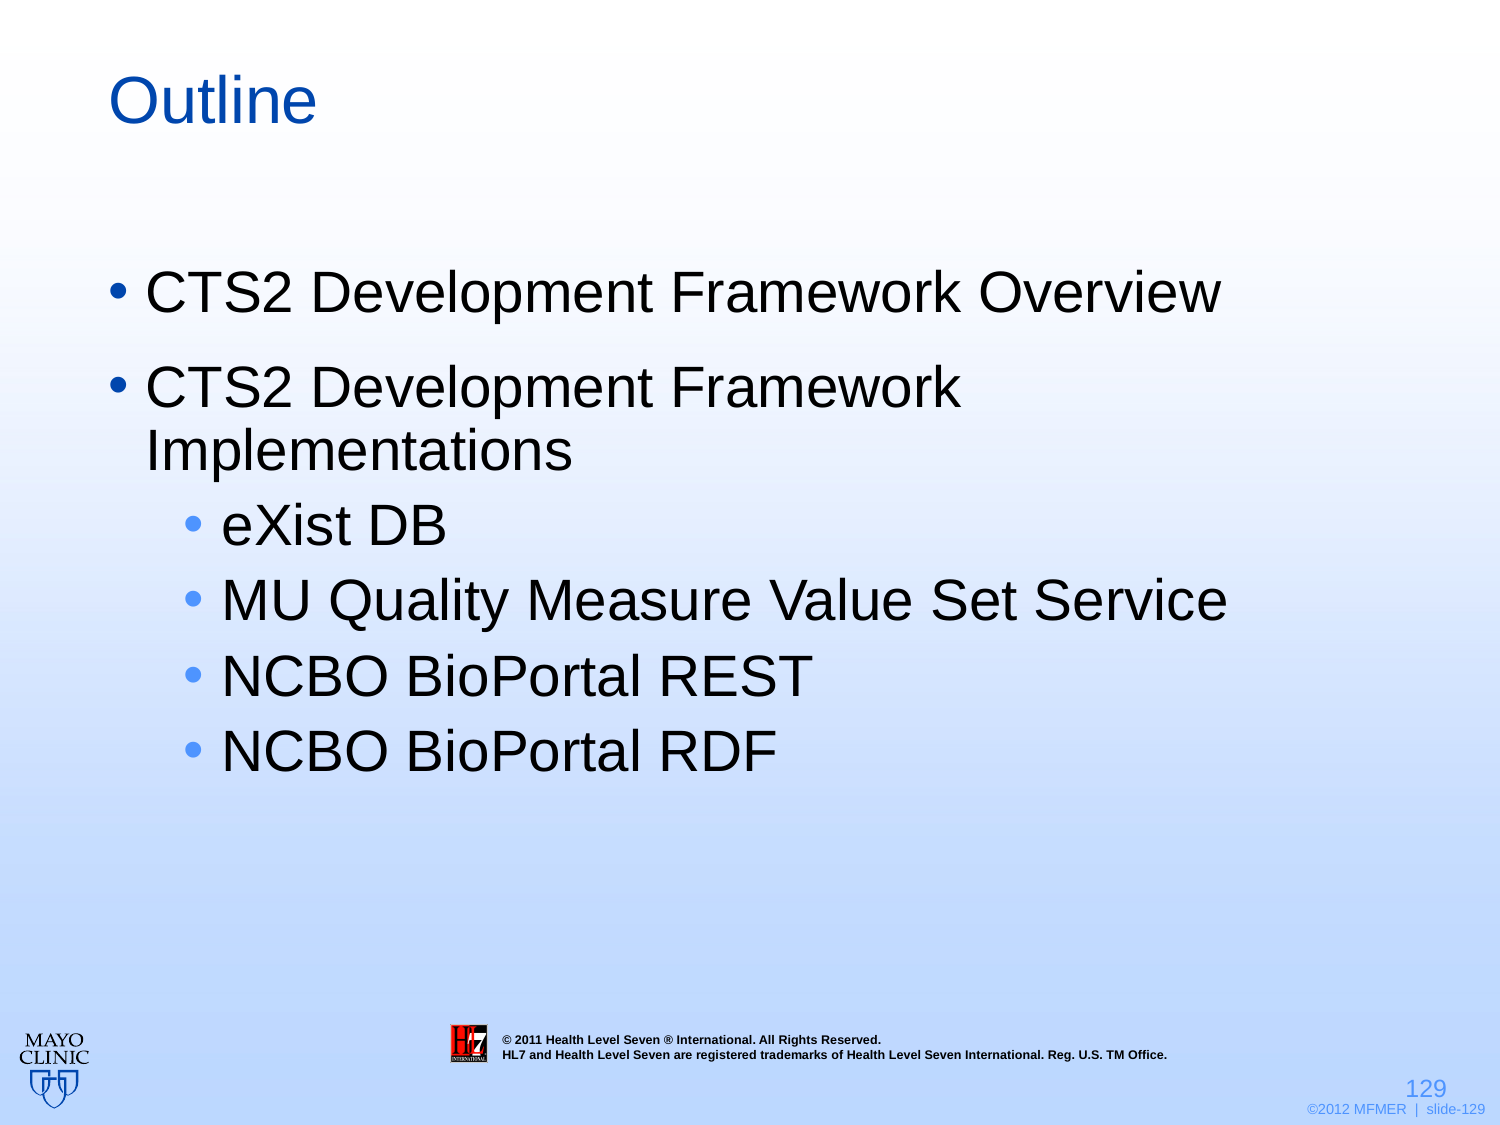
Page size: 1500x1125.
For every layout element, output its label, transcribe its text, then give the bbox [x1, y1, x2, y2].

title Outline [108, 0, 1392, 224]
slide_number 129 [1149, 1074, 1463, 1100]
list CTS2 Development Framework Overview CTS2 Development Framework Implementations eXist DB MU Quality Measure Value Set Service NCBO BioPortal REST NCBO BioPortal RDF [108, 224, 1392, 1013]
picture [0, 0, 1500, 1125]
